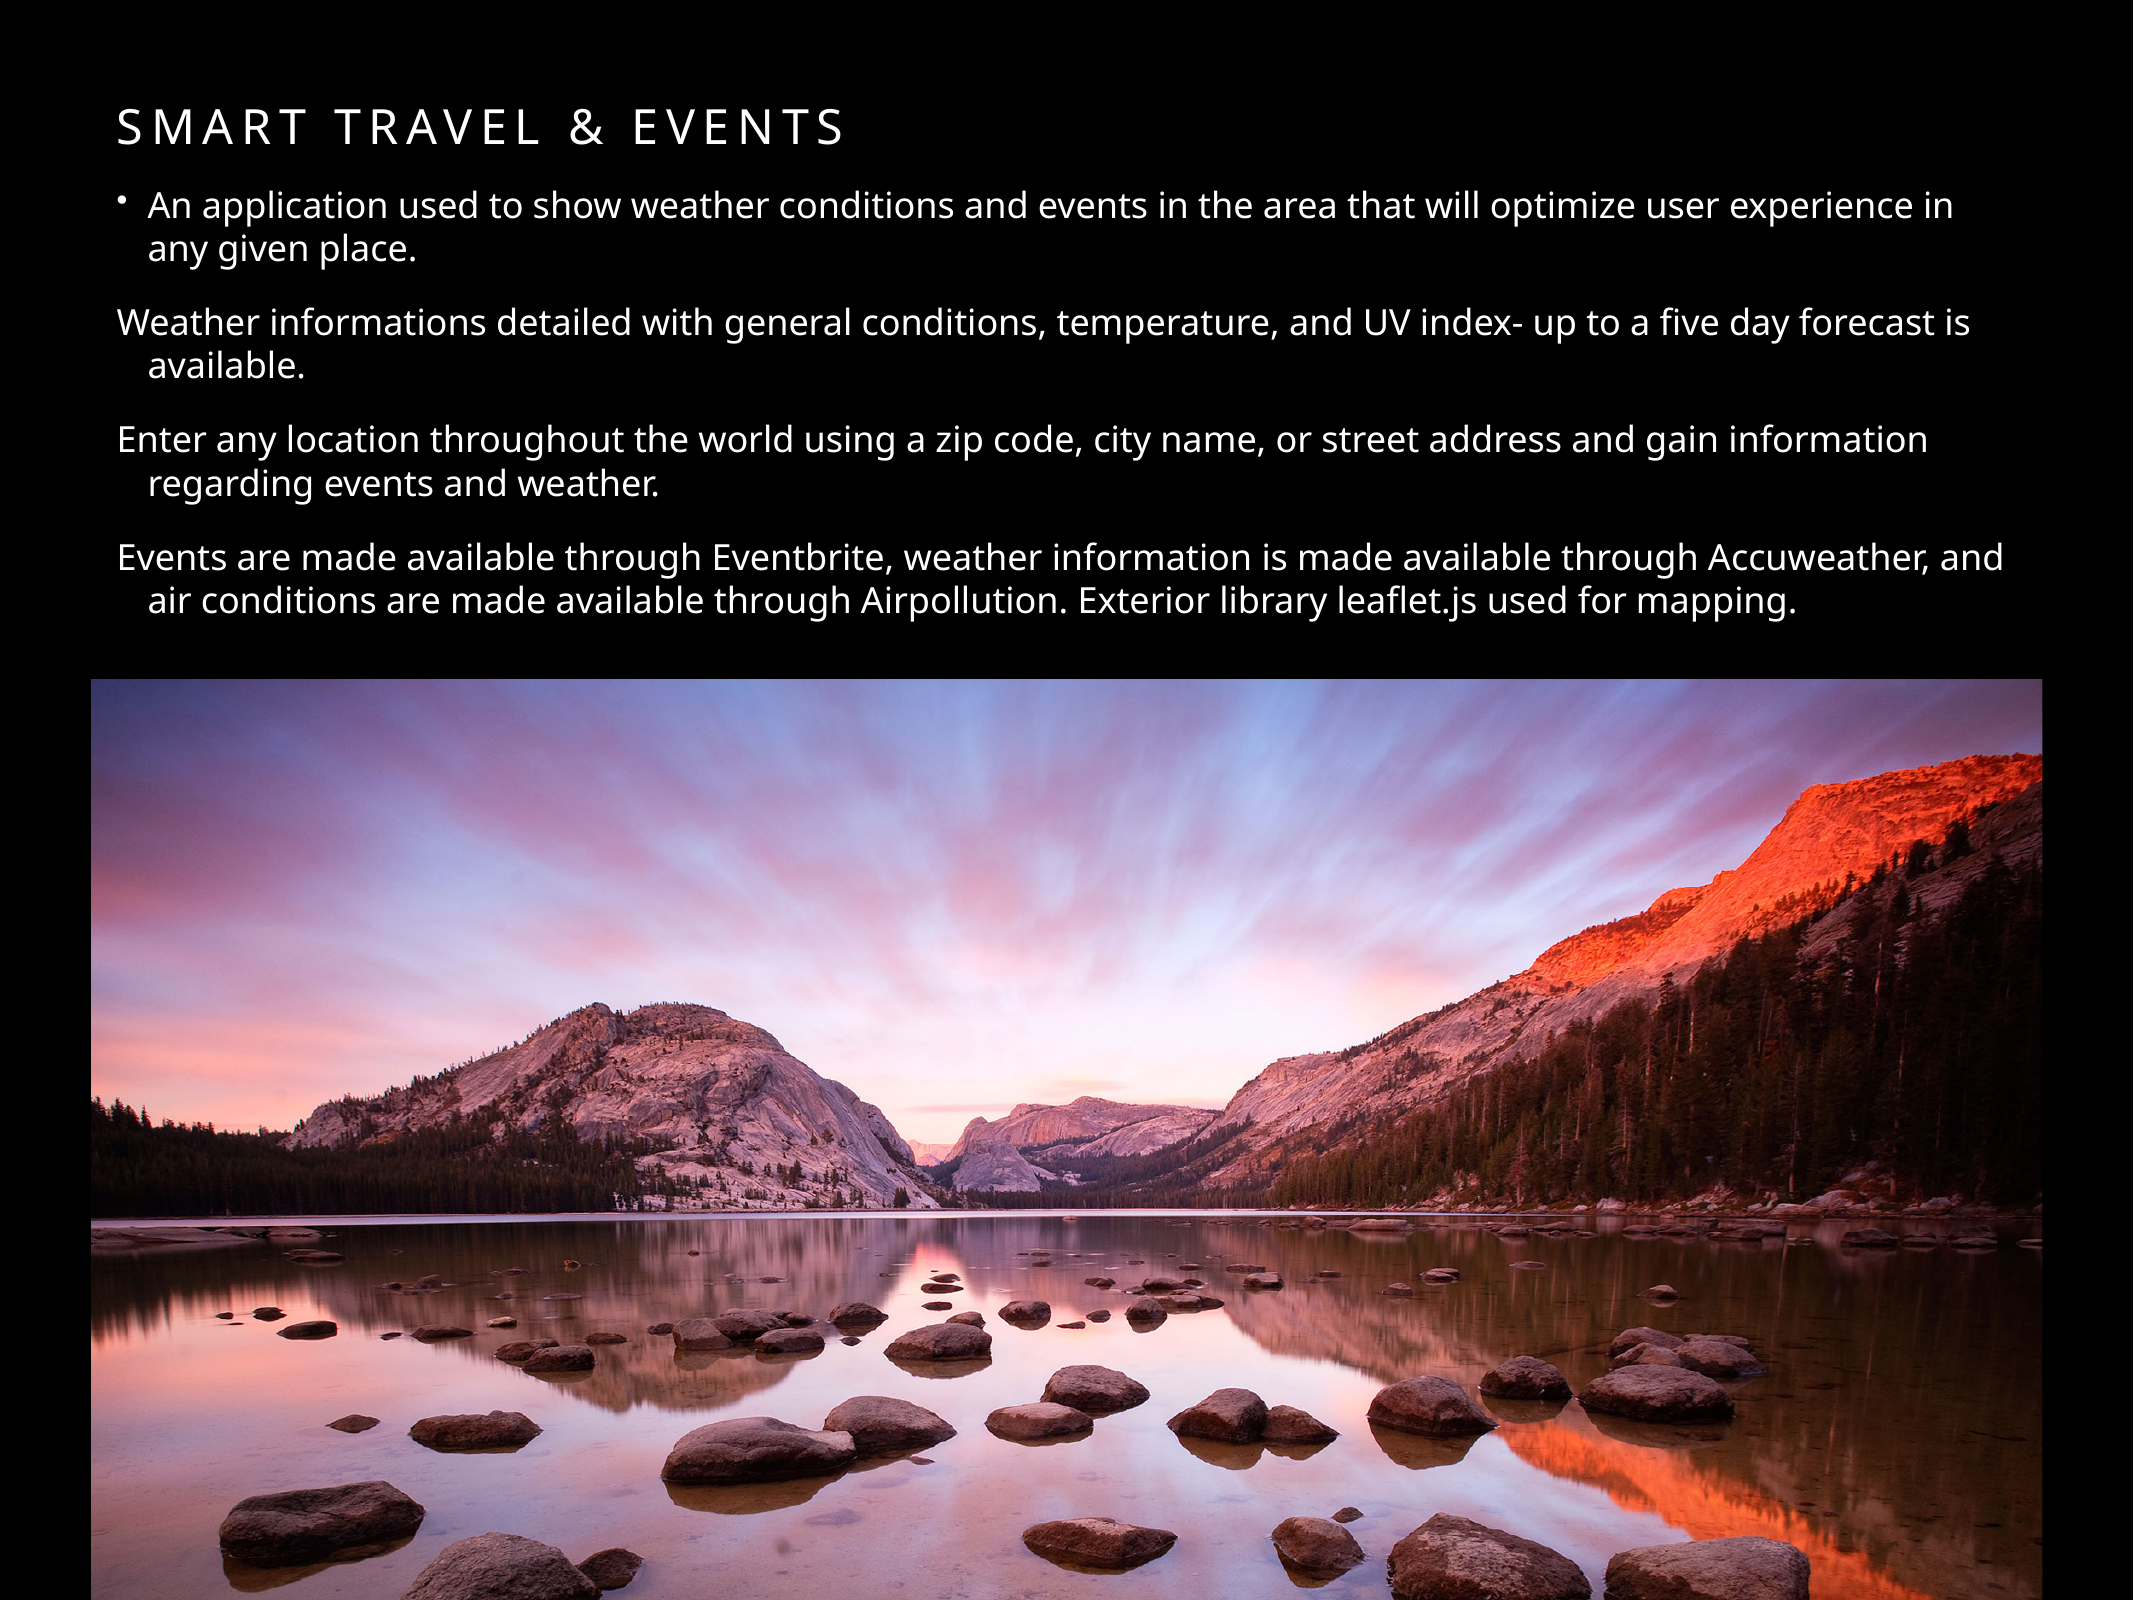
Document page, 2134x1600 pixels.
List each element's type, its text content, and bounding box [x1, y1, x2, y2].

list Smart Travel & Events [107, 82, 2026, 168]
picture [90, 679, 2043, 1600]
title An application used to show weather conditions and events in the area that will optimize user experience in any given place. Weather informations detailed with general conditions, temperature, and UV index- up to a five day forecast is available. Enter any location throughout the world using a zip code, city name, or street address and gain information regarding events and weather. Events are made available through Eventbrite, weather information is made available through Accuweather, and air conditions are made available through Airpollution. Exterior library leaflet.js used for mapping. [107, 173, 2026, 674]
